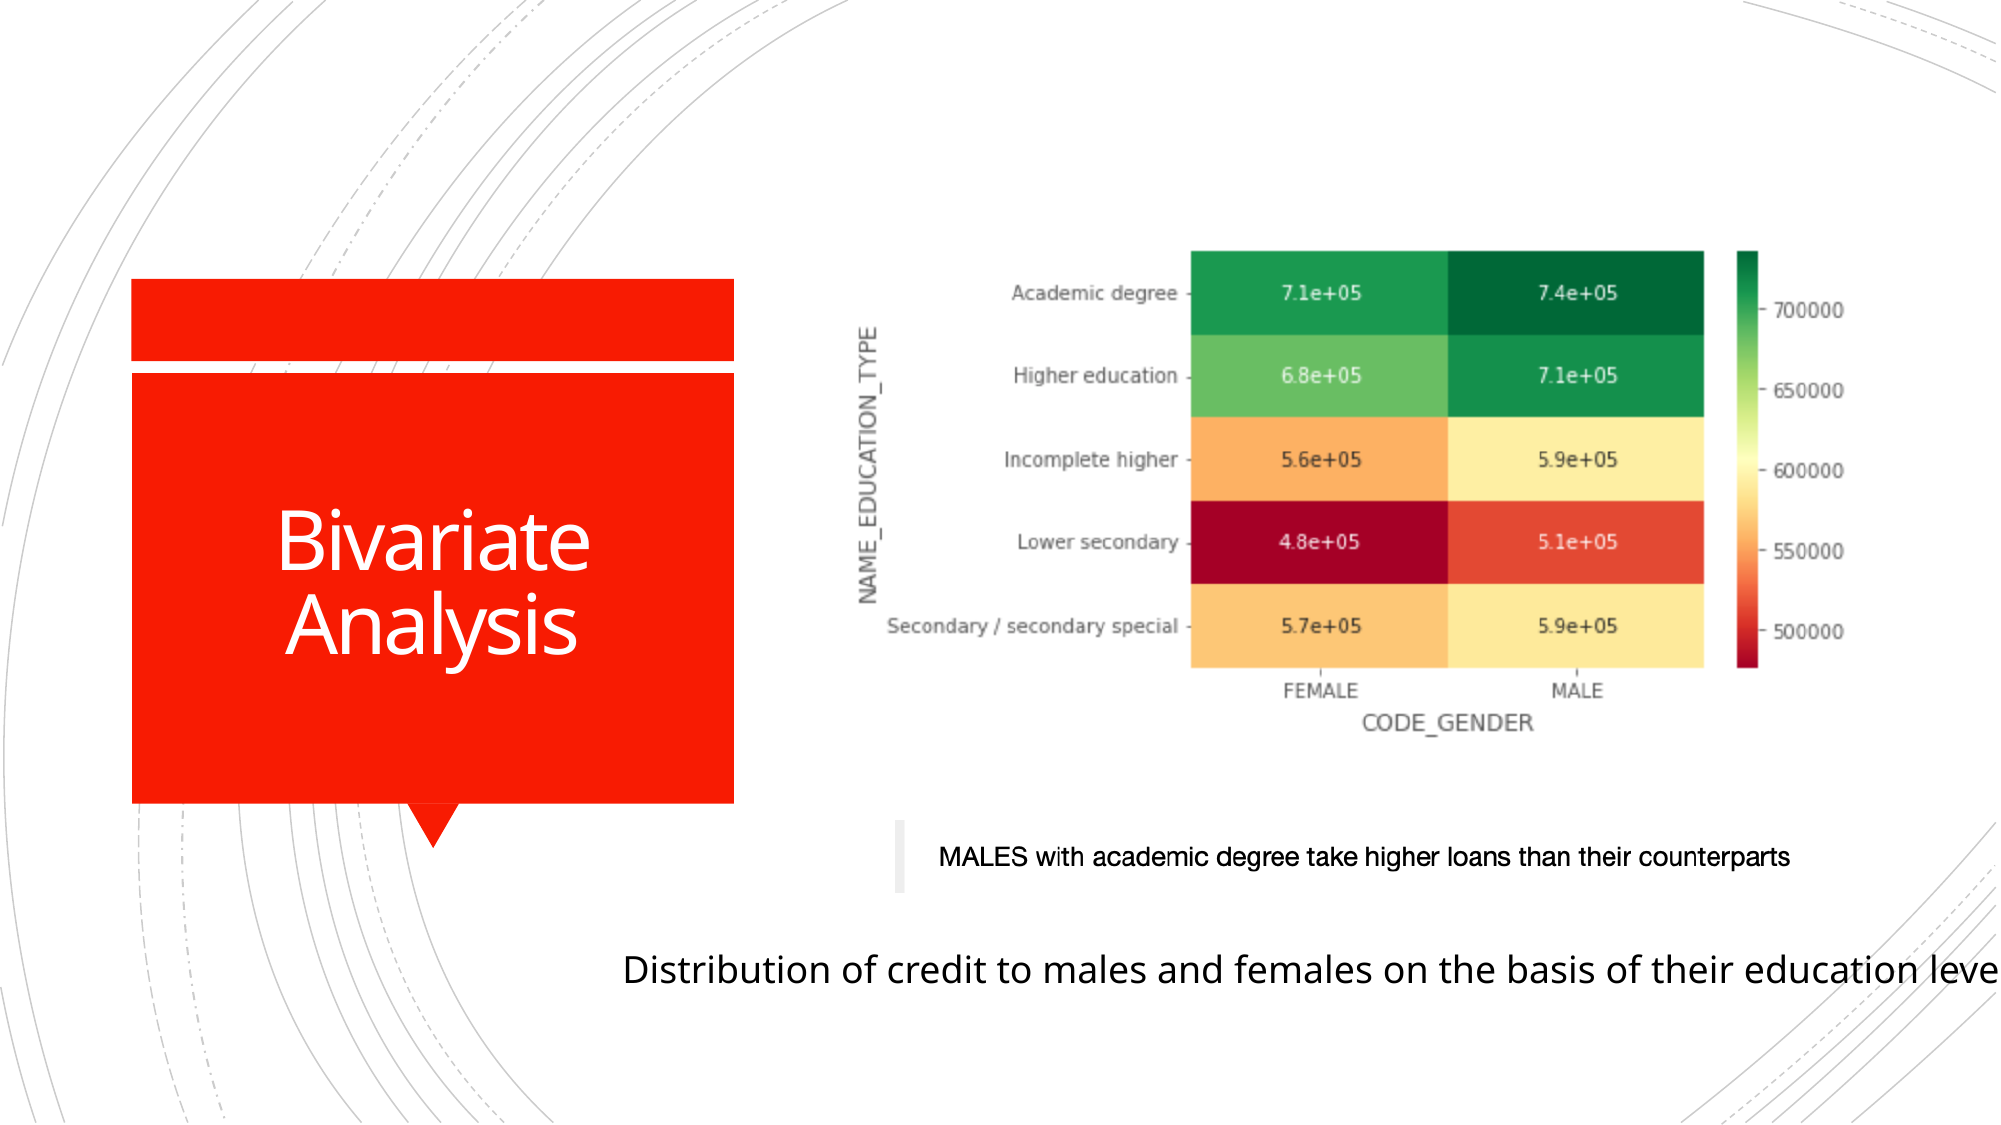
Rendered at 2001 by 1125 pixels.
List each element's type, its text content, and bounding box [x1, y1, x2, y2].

text_box Distribution of credit to males and females on the basis of their education level [607, 938, 2000, 999]
title Bivariate Analysis [145, 385, 720, 789]
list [839, 230, 1871, 895]
